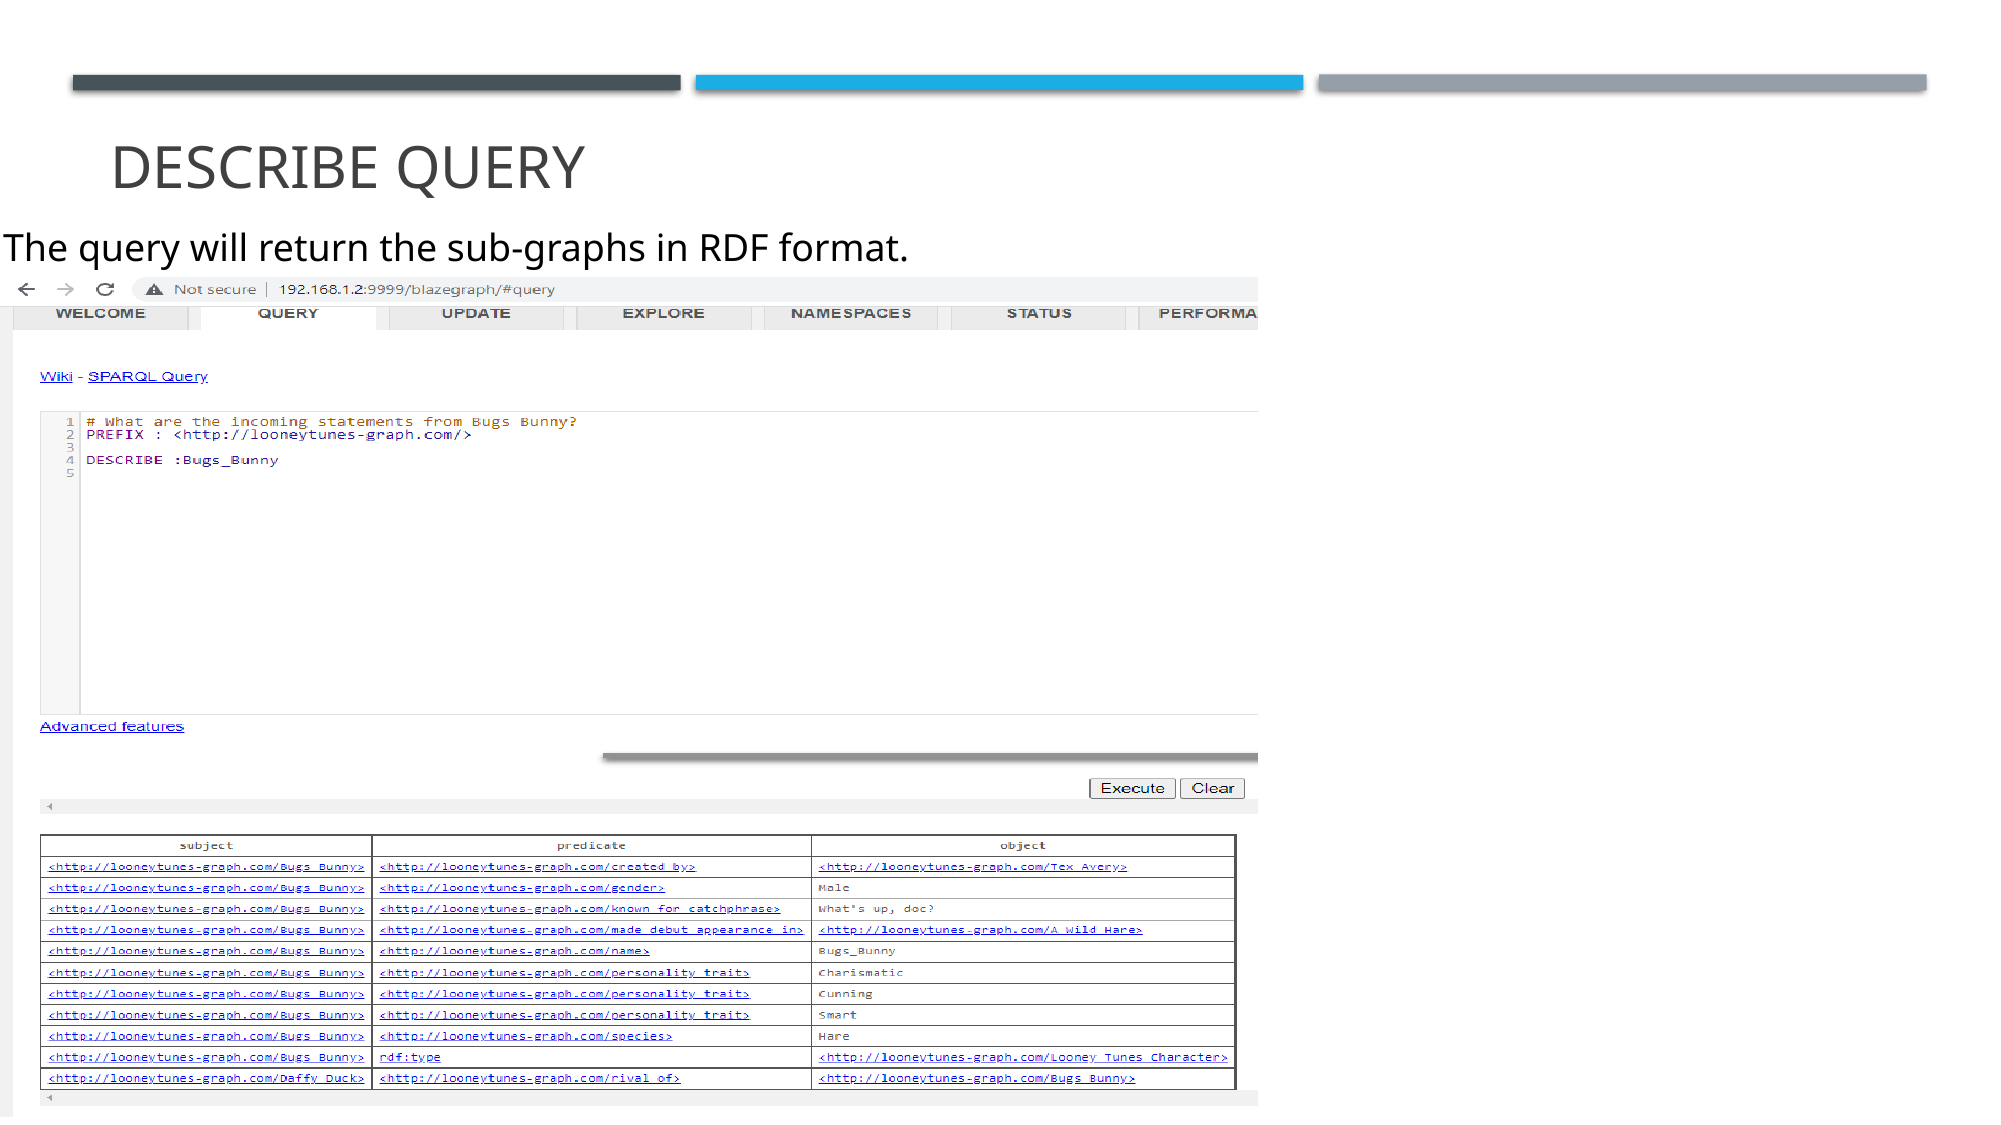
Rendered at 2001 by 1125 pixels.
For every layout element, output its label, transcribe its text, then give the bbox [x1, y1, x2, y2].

title Describe query [95, 115, 1905, 209]
text_box The query will return the sub-graphs in RDF format. [0, 216, 925, 276]
picture [0, 276, 1258, 1117]
